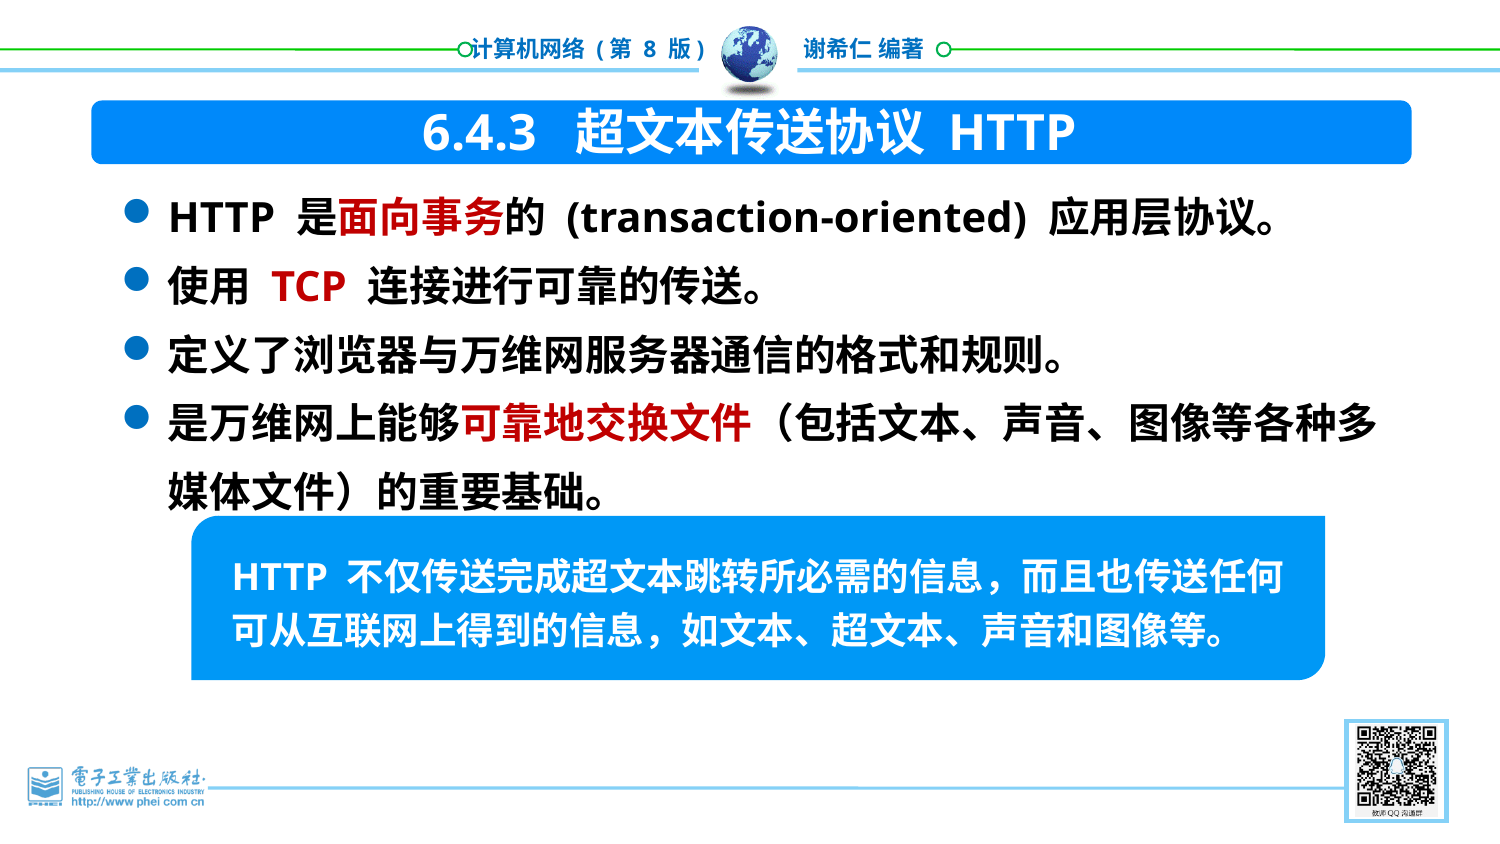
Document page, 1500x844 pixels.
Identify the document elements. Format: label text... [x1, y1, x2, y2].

picture [23, 764, 208, 809]
picture [1355, 724, 1438, 817]
text_box 6.4.3 超文本传送协议 HTTP [408, 93, 1092, 164]
text_box HTTP 是面向事务的 (transaction-oriented) 应用层协议。 使用 TCP 连接进行可靠的传送。 定义了浏览器与万维网服务器通信的格式和规则。 是万维网上能够可靠地交换文件（包括文本、声音、图像等各种多媒体文件）的重要基础。 [106, 164, 1412, 524]
text_box HTTP 不仅传送完成超文本跳转所必需的信息，而且也传送任何可从互联网上得到的信息，如文本、超文本、声音和图像等。 [216, 536, 1326, 660]
text_box [1092, 100, 1412, 164]
text_box [189, 524, 1328, 683]
picture [719, 24, 779, 93]
text_box [91, 100, 408, 165]
